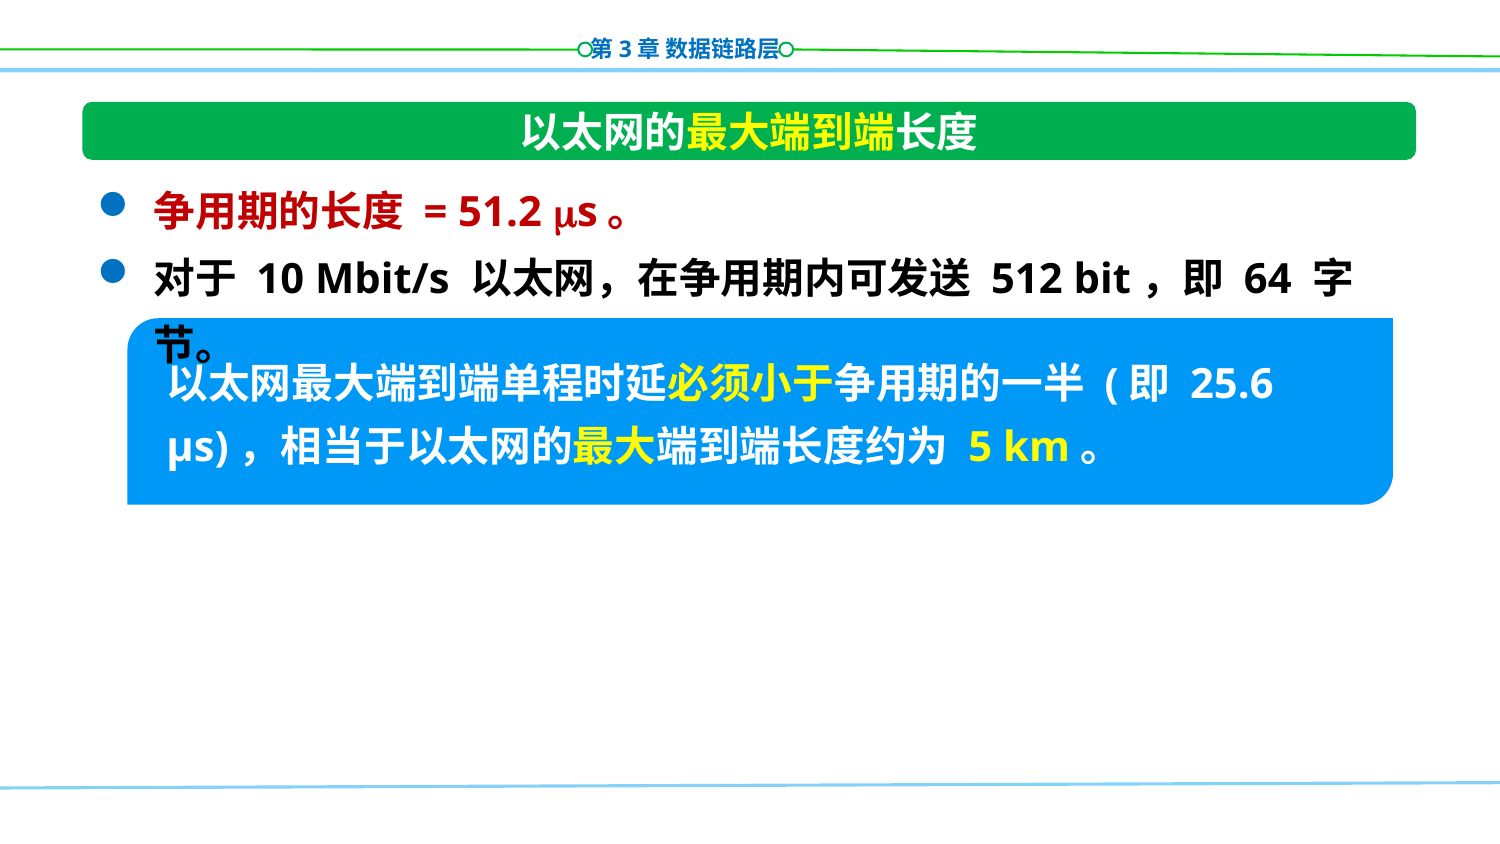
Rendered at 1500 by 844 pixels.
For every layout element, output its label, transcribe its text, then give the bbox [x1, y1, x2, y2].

text_box 争用期的长度 = 51.2 s。 对于 10 Mbit/s 以太网，在争用期内可发送 512 bit，即 64 字节。 [82, 160, 1445, 376]
text_box 以太网最大端到端单程时延必须小于争用期的一半 (即 25.6 μs)，相当于以太网的最大端到端长度约为 5 km。 [151, 376, 1393, 478]
text_box [82, 101, 504, 160]
text_box [994, 101, 1417, 160]
text_box 以太网的最大端到端长度 [504, 98, 994, 160]
text_box [125, 376, 1396, 507]
